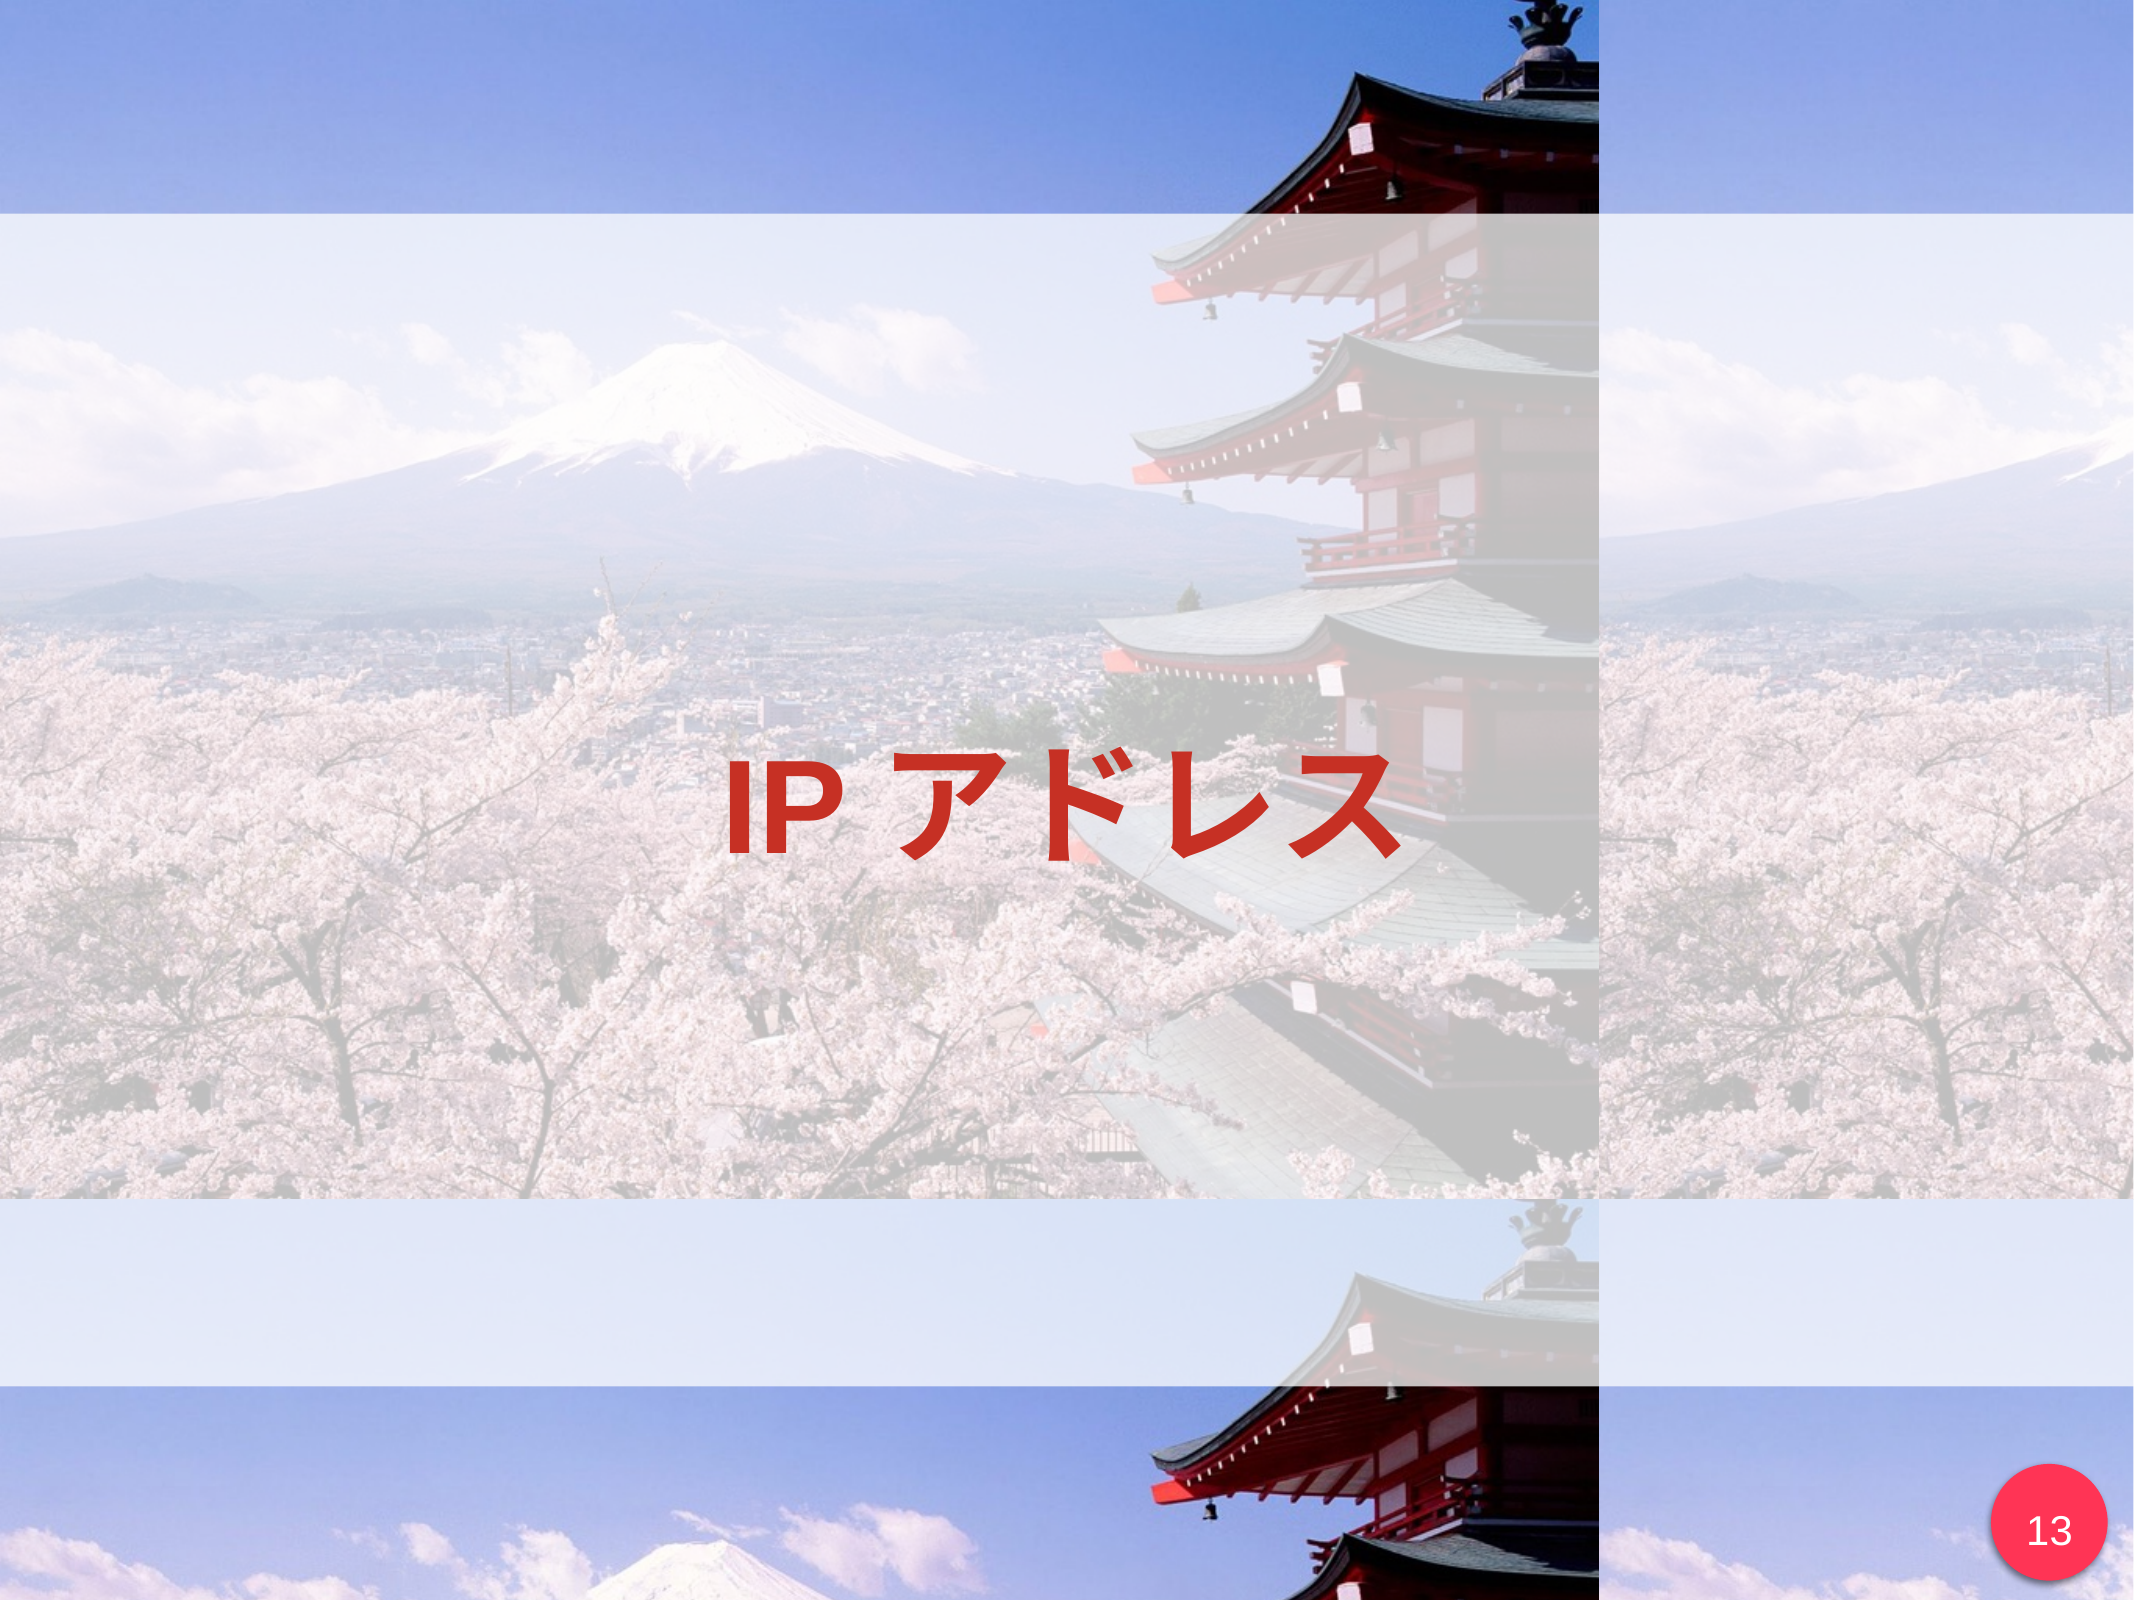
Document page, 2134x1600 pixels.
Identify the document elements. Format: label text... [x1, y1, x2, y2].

title IPアドレス [208, 529, 1925, 1071]
picture [0, 1387, 2134, 1600]
picture [0, 0, 2134, 213]
slide_number 13 [2012, 1495, 2087, 1554]
